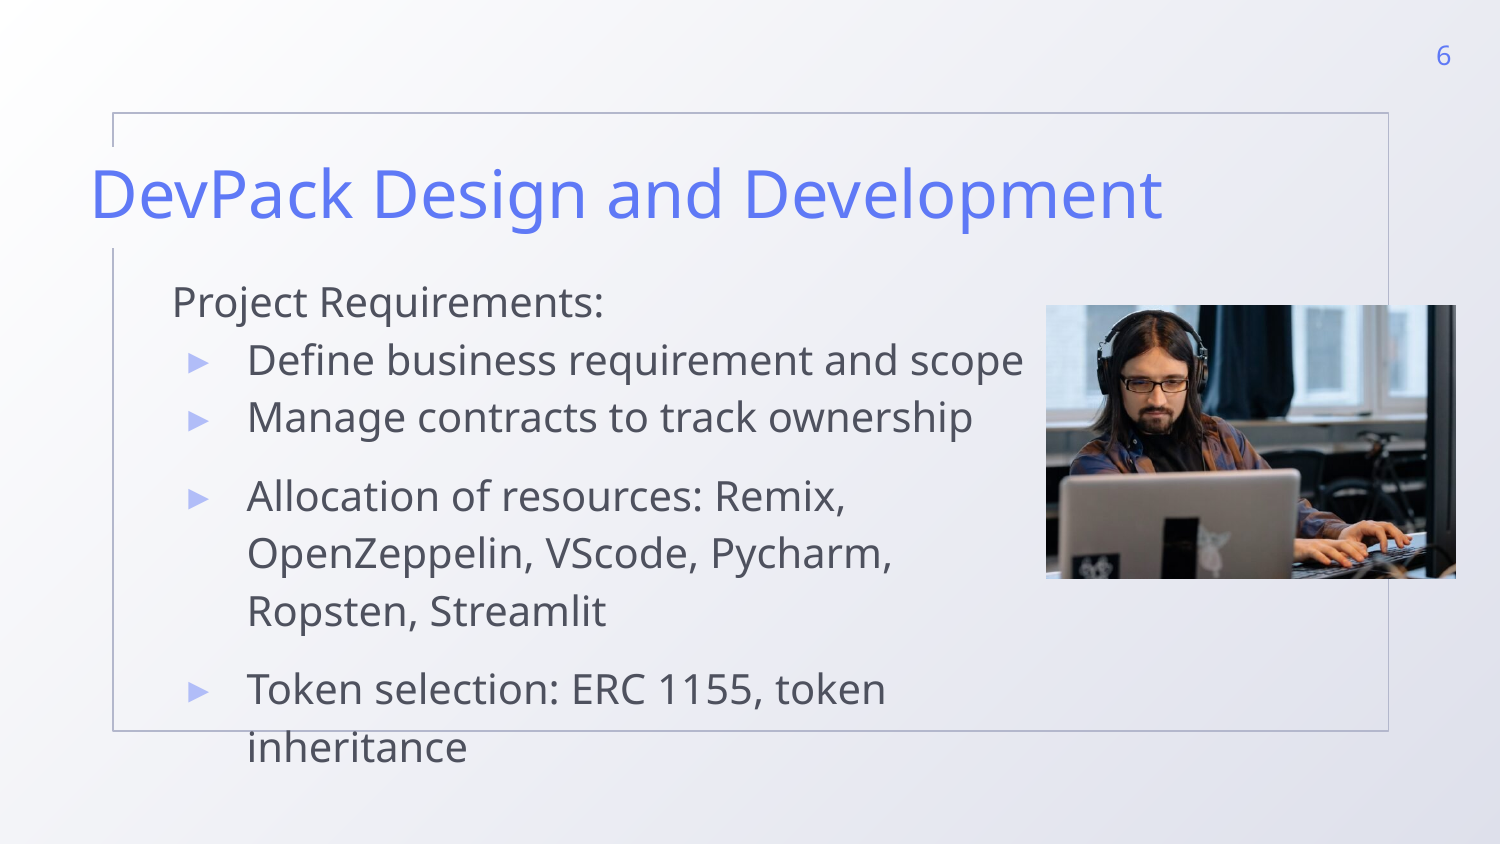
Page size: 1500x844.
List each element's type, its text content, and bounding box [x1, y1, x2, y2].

slide_number ‹#› [1387, 0, 1500, 113]
list Project Requirements: Define business requirement and scope Manage contracts to track ownership Allocation of resources: Remix, OpenZeppelin, VScode, Pycharm, Ropsten, Streamlit Token selection: ERC 1155, token inheritance [171, 268, 1060, 731]
text_box [112, 731, 970, 844]
title DevPack Design and Development [89, 145, 1365, 248]
picture [1046, 304, 1457, 579]
